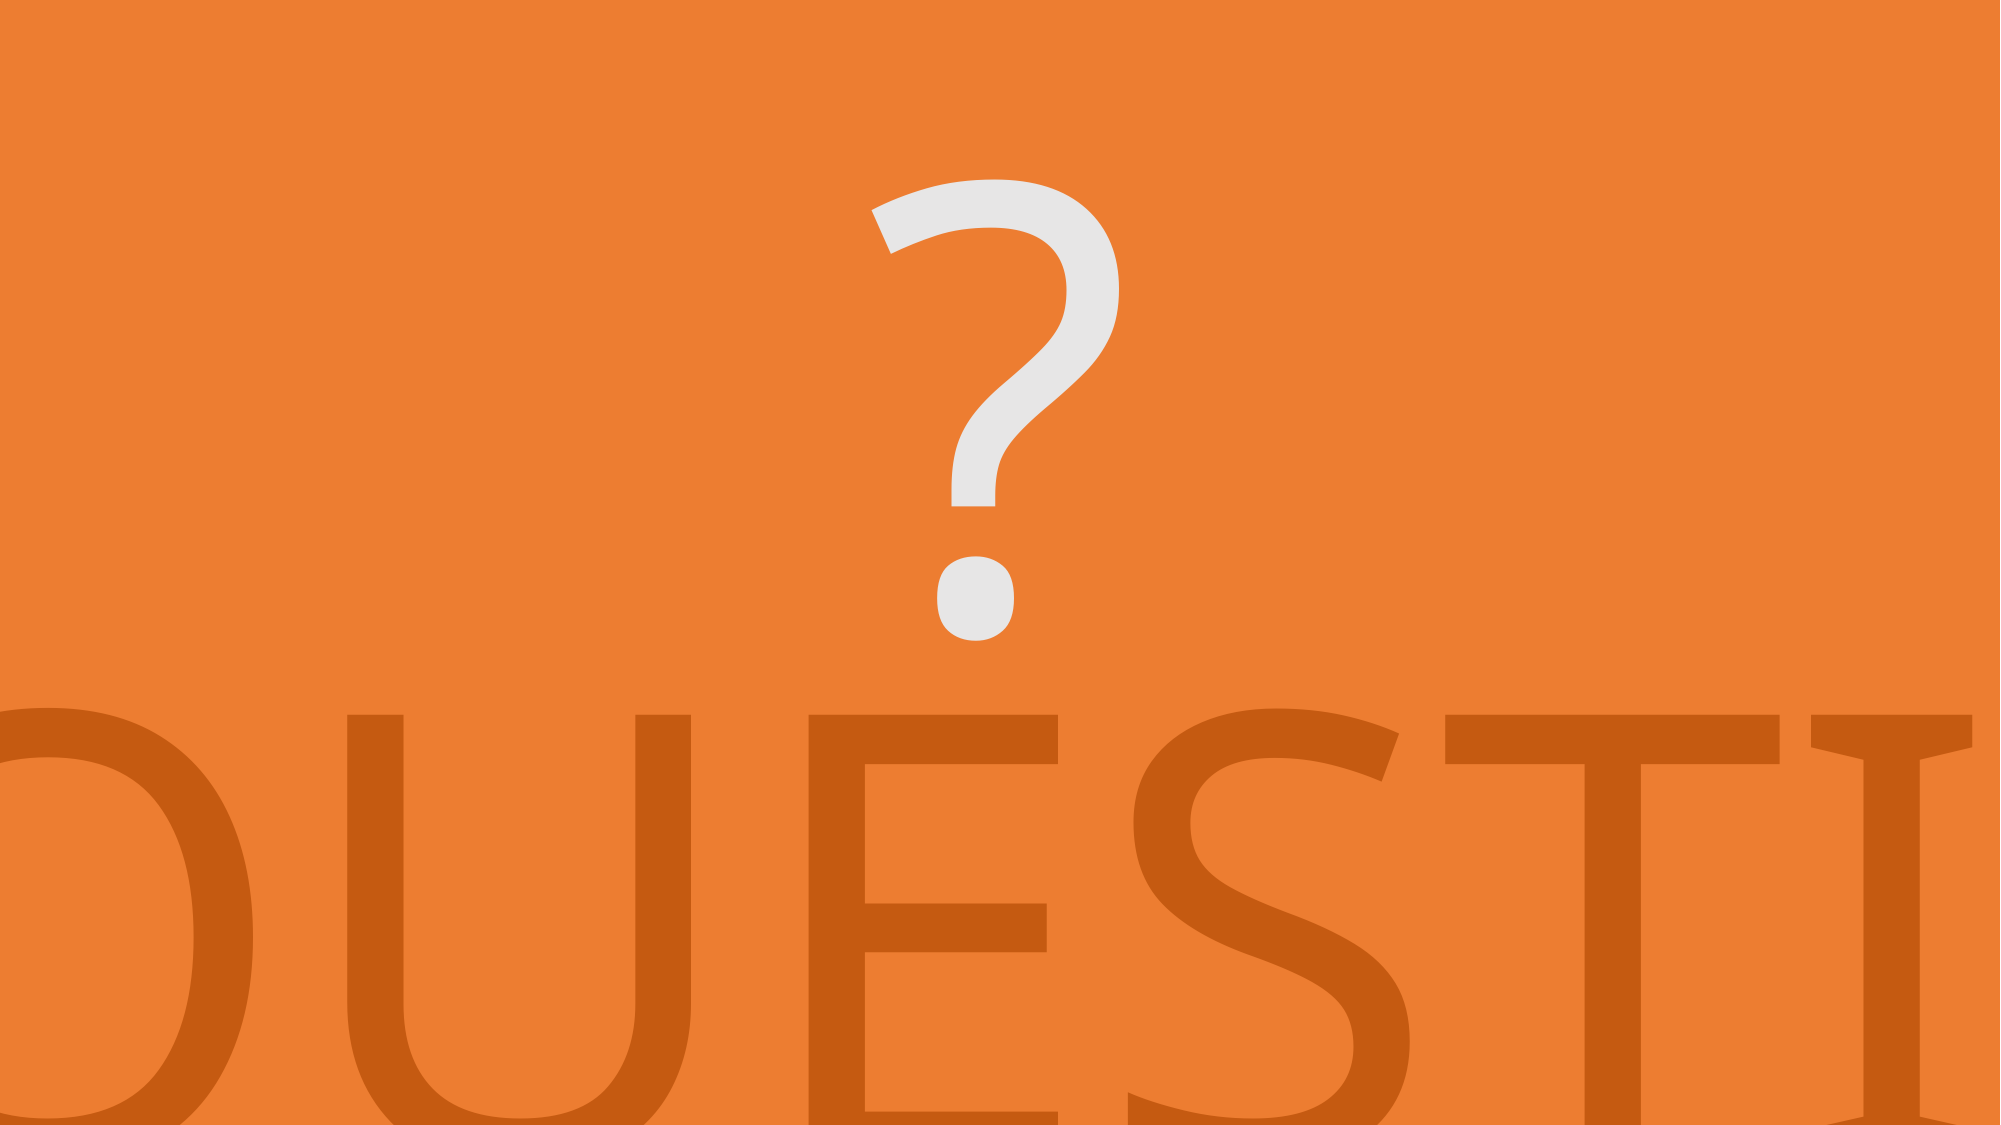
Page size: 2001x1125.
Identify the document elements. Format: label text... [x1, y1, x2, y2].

text_box QUESTIONS [0, 529, 2000, 1125]
text_box ? [765, 0, 1235, 765]
